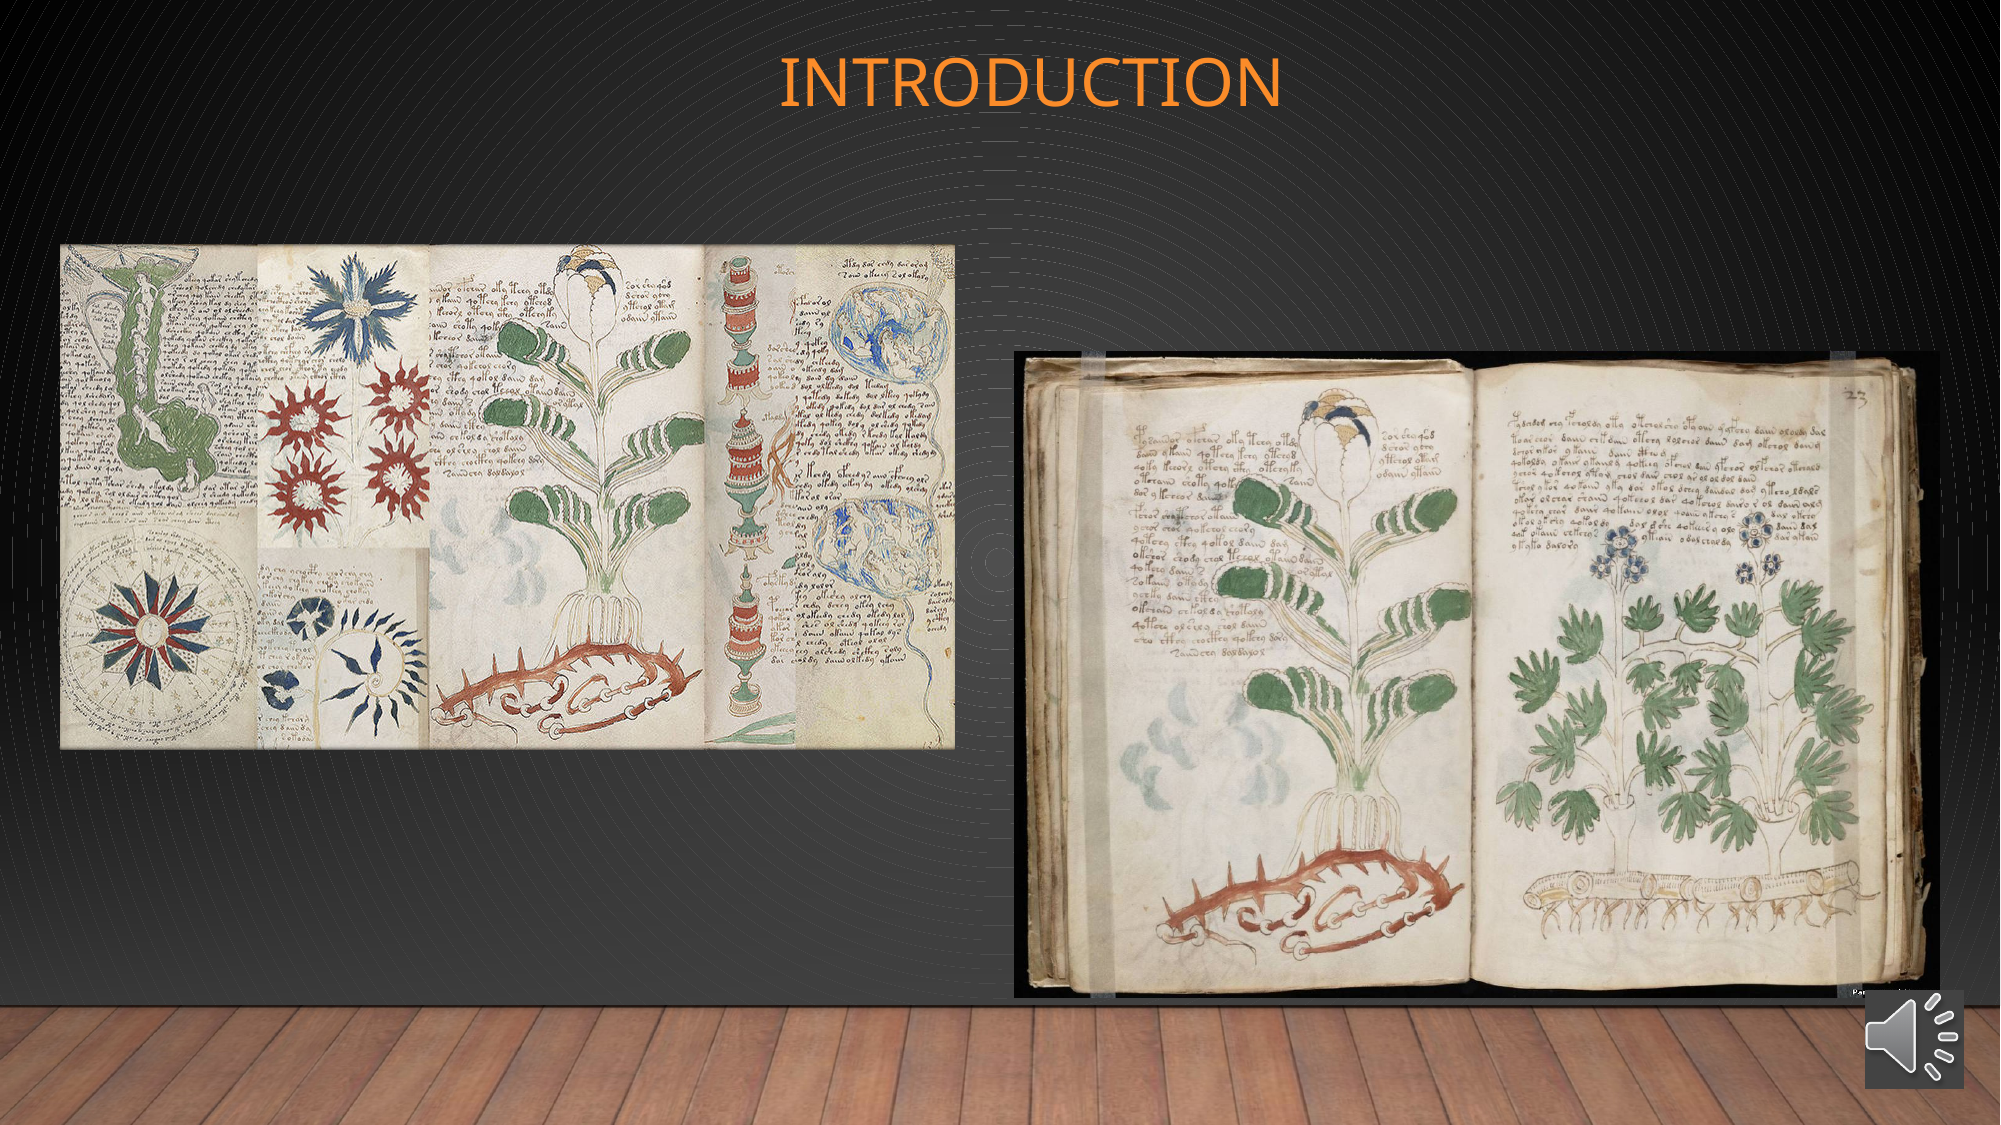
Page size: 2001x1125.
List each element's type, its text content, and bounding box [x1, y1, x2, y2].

title INTRODUCTION [270, 0, 1795, 170]
picture [59, 244, 956, 750]
picture [0, 350, 2000, 1125]
